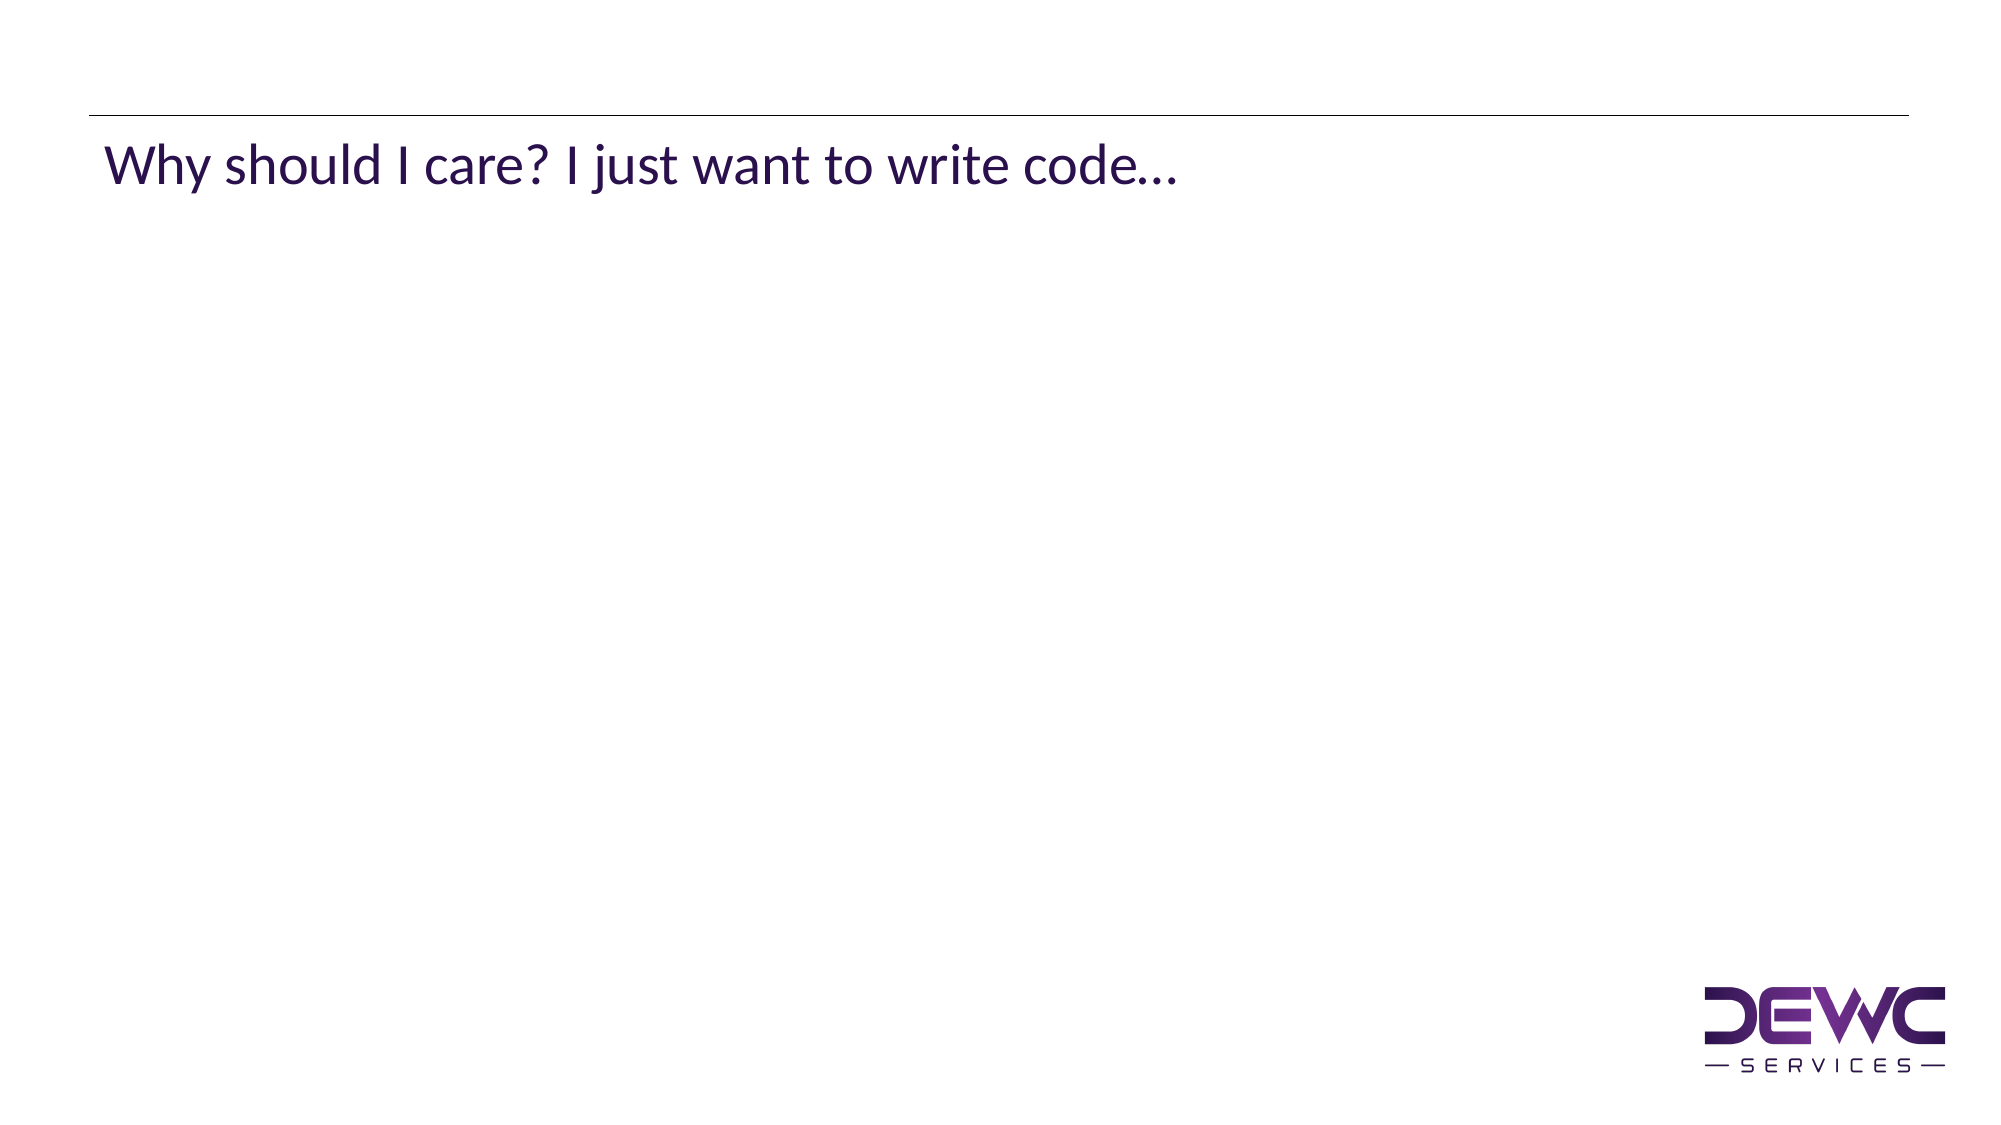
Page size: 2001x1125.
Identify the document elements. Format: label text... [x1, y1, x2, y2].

text_box Why should I care? I just want to write code… [89, 118, 1761, 204]
picture [1682, 928, 1968, 1125]
